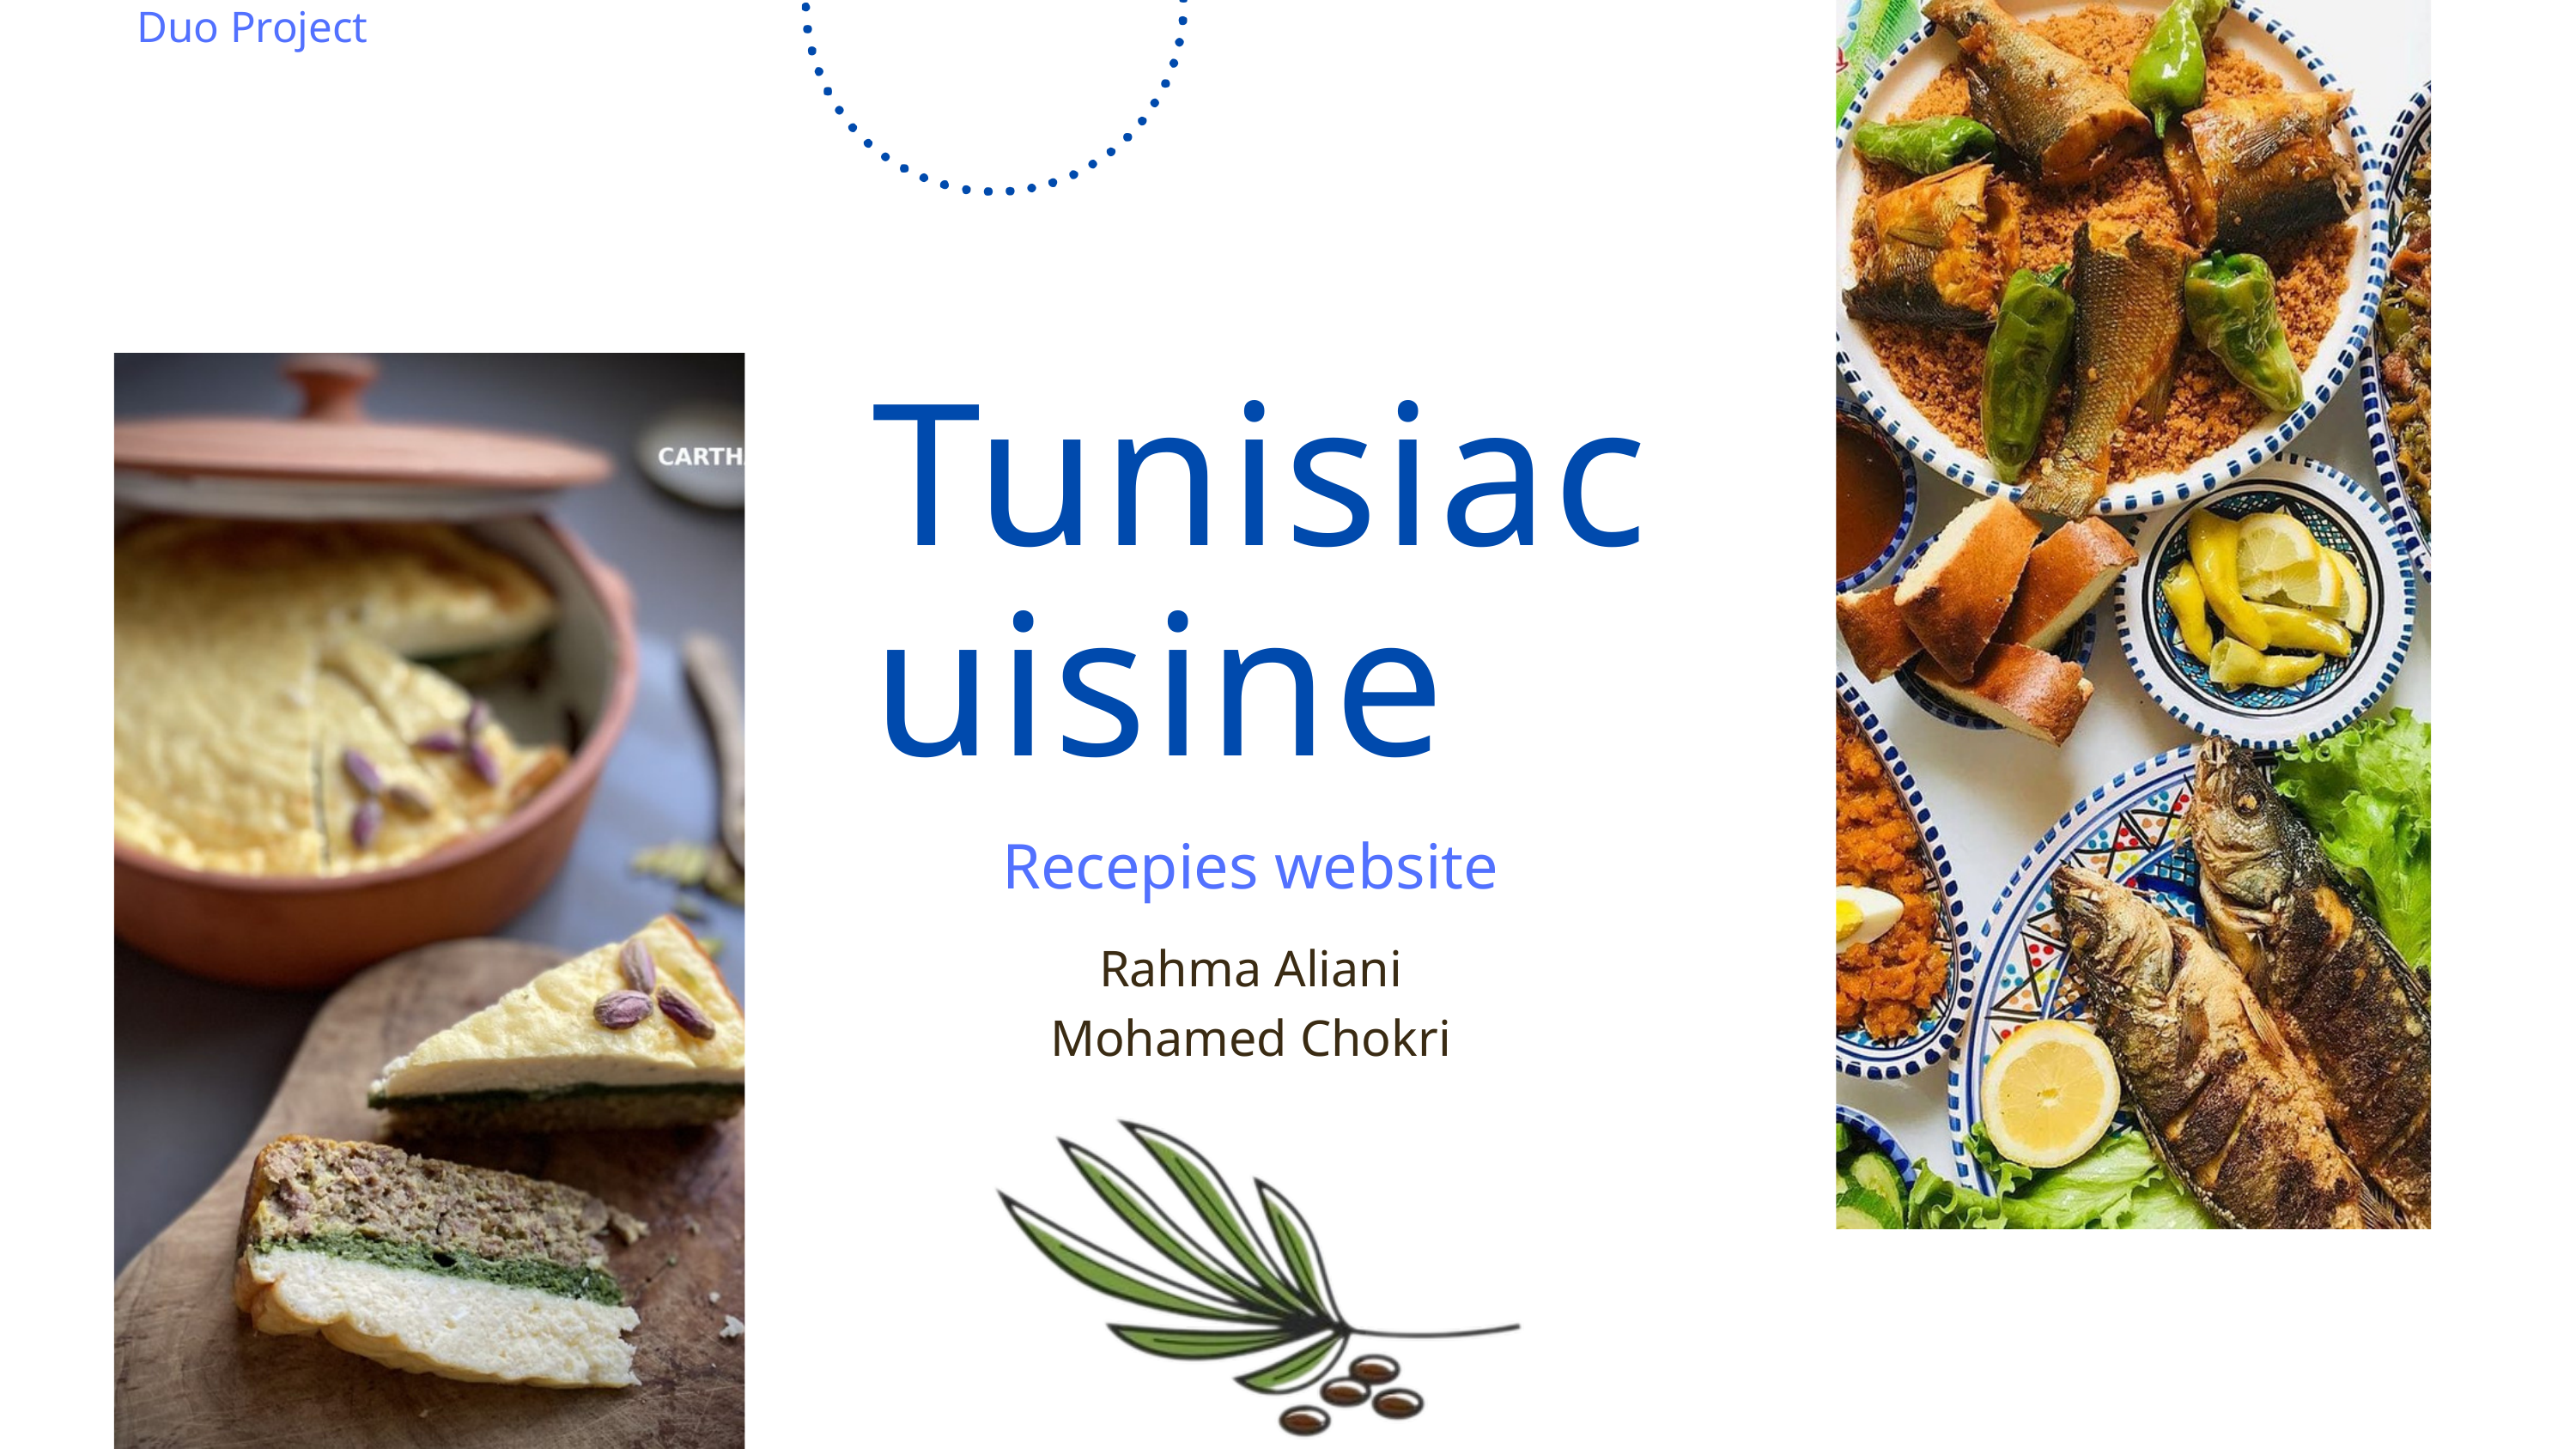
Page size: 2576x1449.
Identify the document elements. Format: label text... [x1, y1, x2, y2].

text_box [801, 0, 1188, 196]
text_box Duo Project [0, 0, 516, 52]
text_box Tunisiacuisine [872, 373, 1709, 796]
text_box Recepies website [941, 814, 1560, 901]
text_box Rahma Aliani Mohamed Chokri [893, 927, 1608, 1066]
text_box [969, 1102, 1532, 1449]
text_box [1836, 0, 2432, 1229]
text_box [113, 353, 745, 1449]
